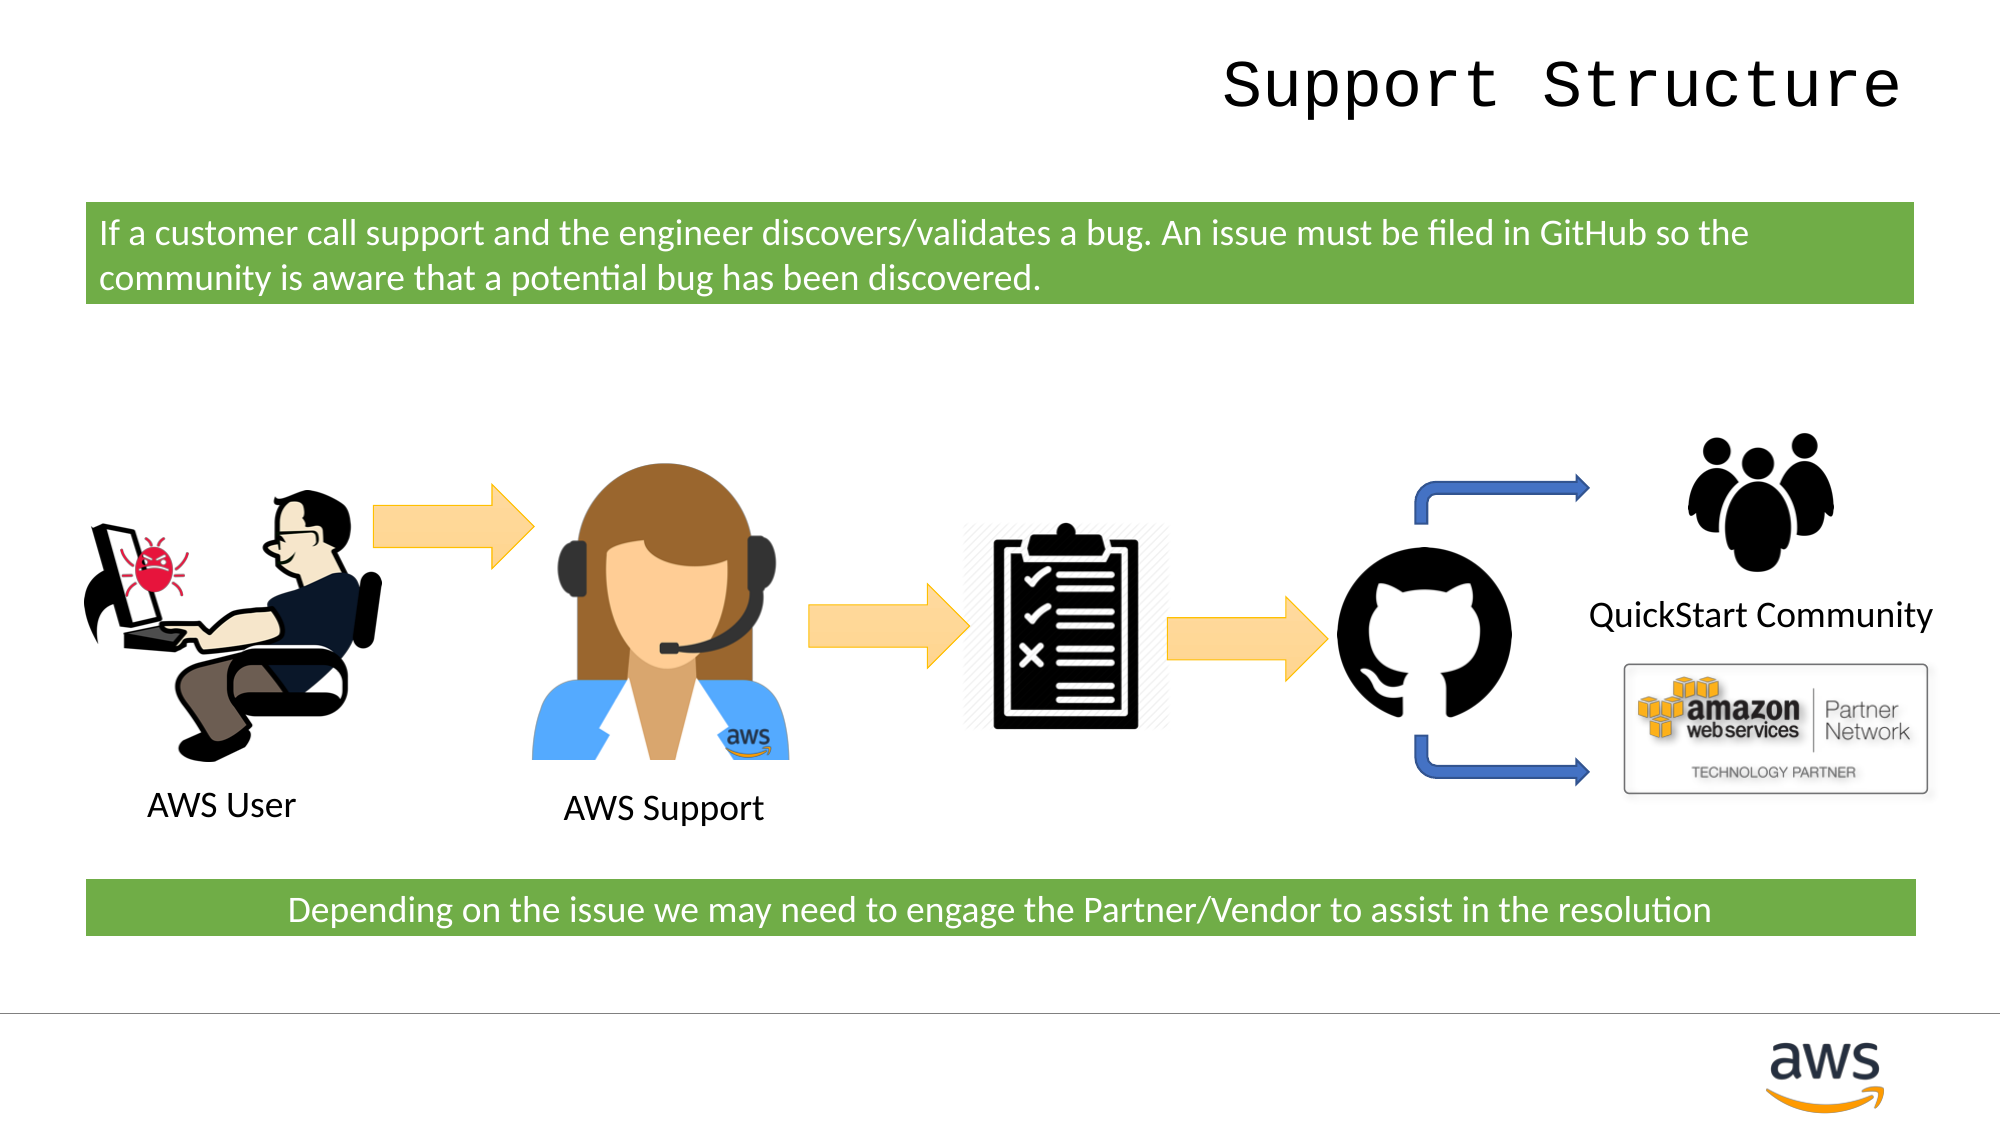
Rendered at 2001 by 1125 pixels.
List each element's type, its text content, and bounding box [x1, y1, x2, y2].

picture [1765, 1042, 1885, 1114]
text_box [84, 430, 1950, 837]
text_box Depending on the issue we may need to engage the Partner/Vendor to assist in the resolution [83, 876, 1919, 939]
text_box If a customer call support and the engineer discovers/validates a bug. An issue must be filed in GitHub so the community is aware that a potential bug has been discovered. [83, 199, 1917, 307]
title Support Structure [1176, 37, 1918, 133]
